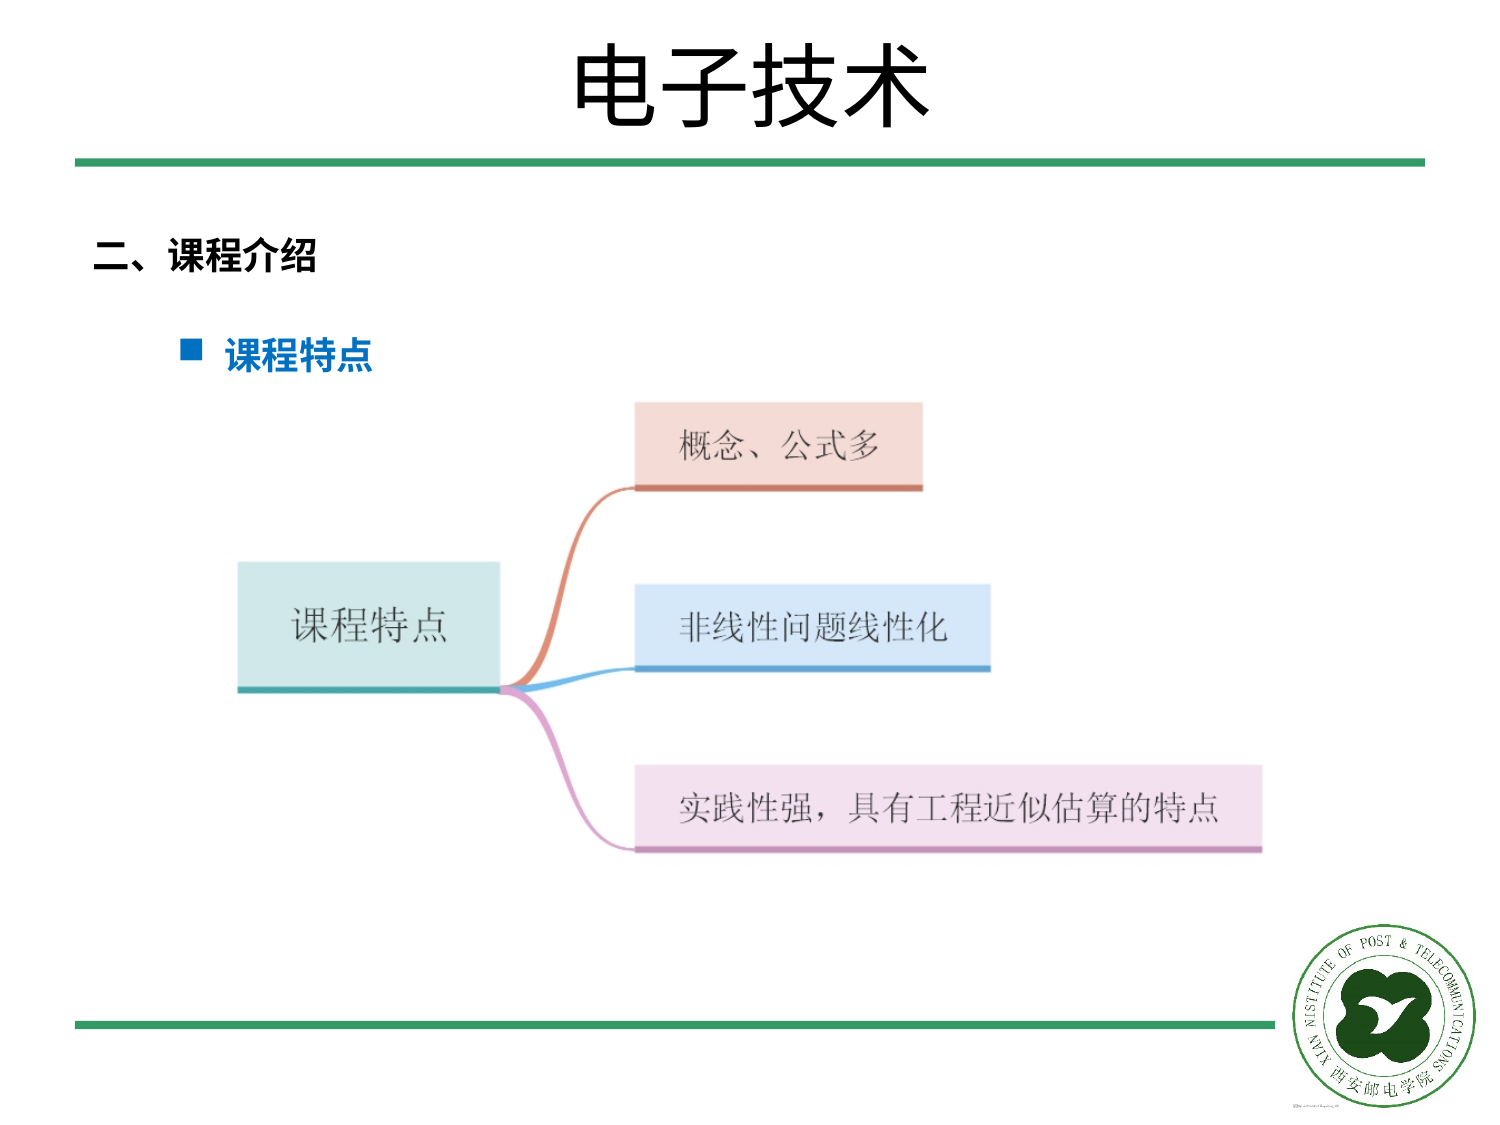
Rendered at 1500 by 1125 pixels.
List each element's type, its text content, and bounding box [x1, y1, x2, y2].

title 电子技术 [74, 12, 1426, 156]
picture [206, 385, 1294, 867]
text_box 课程特点 [162, 325, 1063, 385]
text_box 二、课程介绍 [78, 224, 979, 285]
picture [1289, 923, 1477, 1111]
